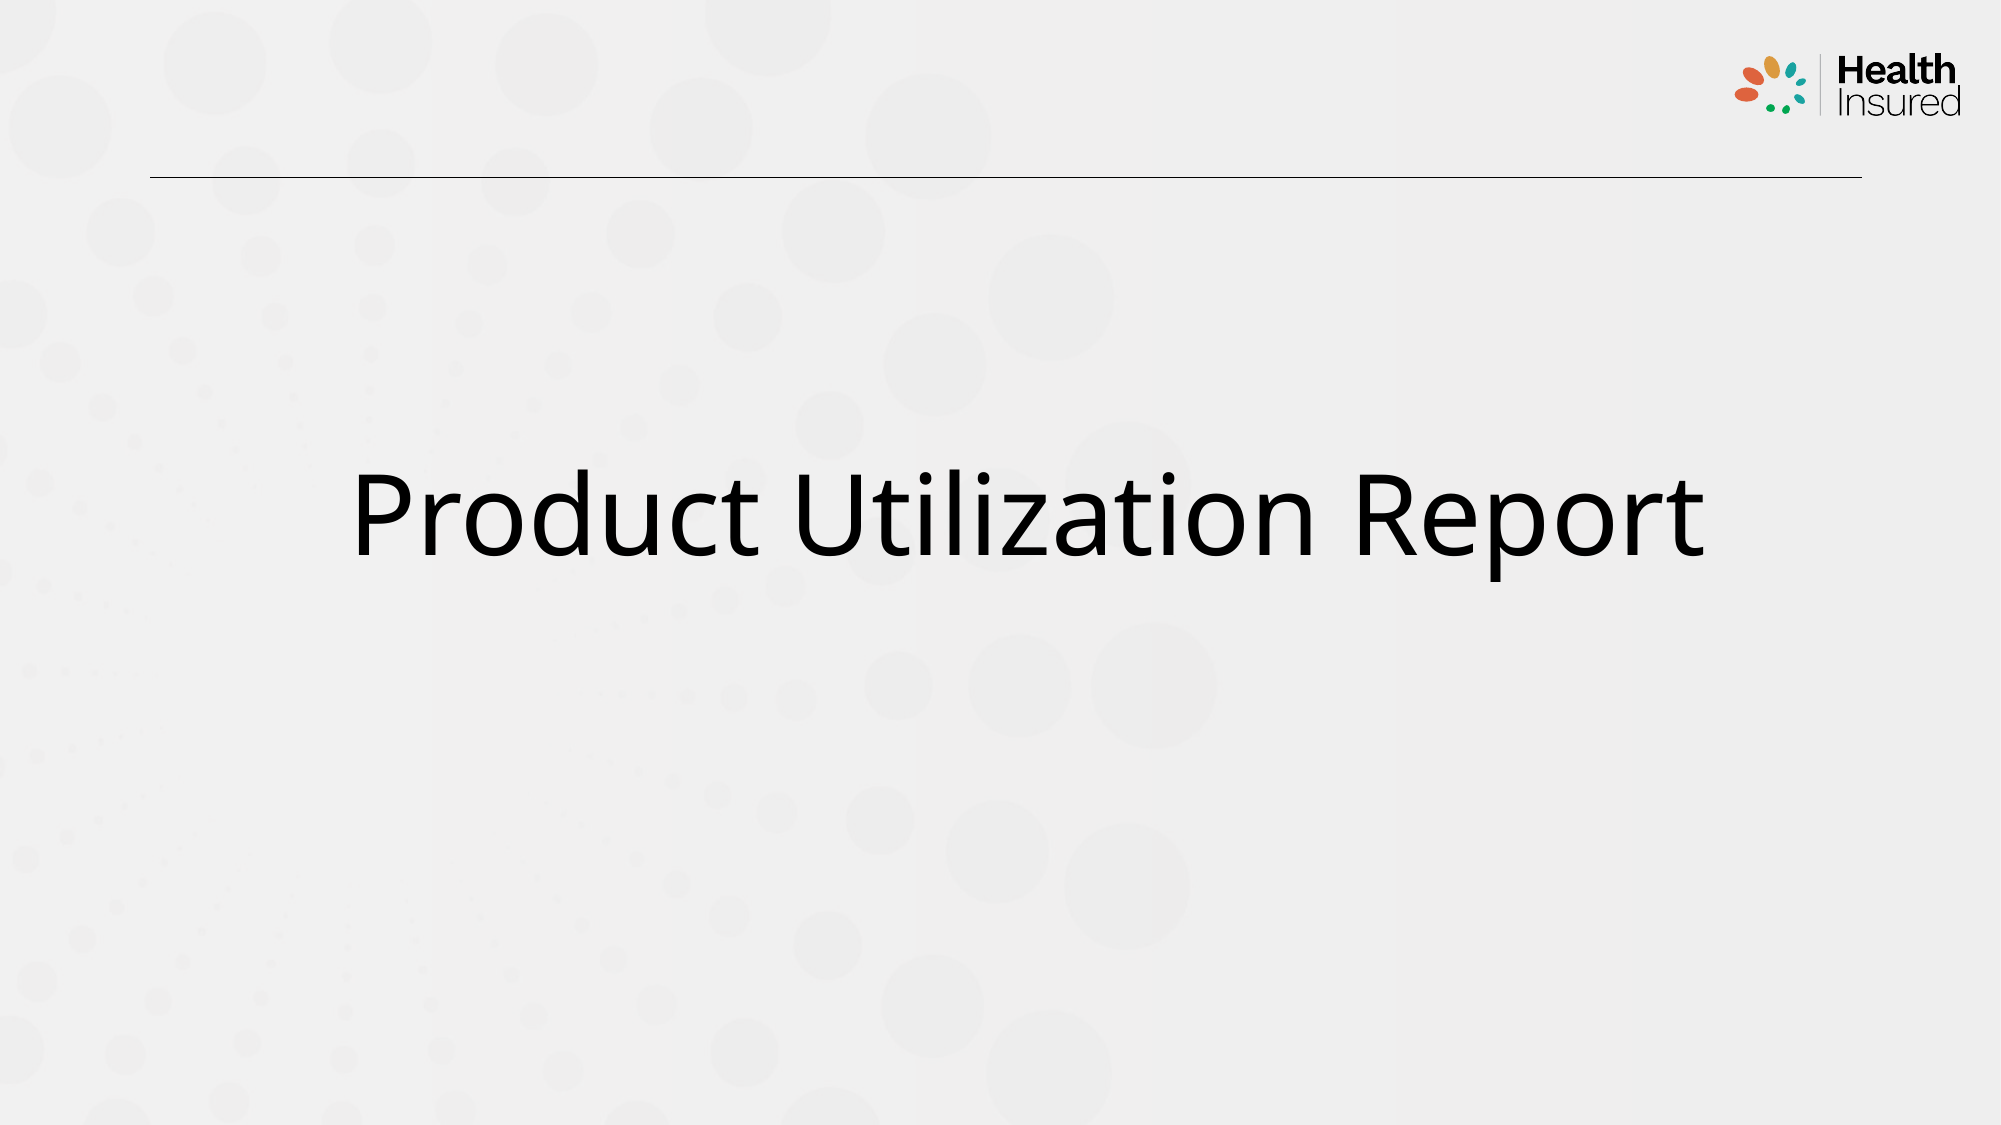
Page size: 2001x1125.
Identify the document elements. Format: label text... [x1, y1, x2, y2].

picture [1766, 104, 1775, 112]
picture [1785, 62, 1806, 86]
picture [1794, 94, 1805, 104]
text_box Product Utilization Report [335, 441, 1717, 579]
picture [1782, 105, 1790, 114]
picture [1839, 53, 1960, 116]
